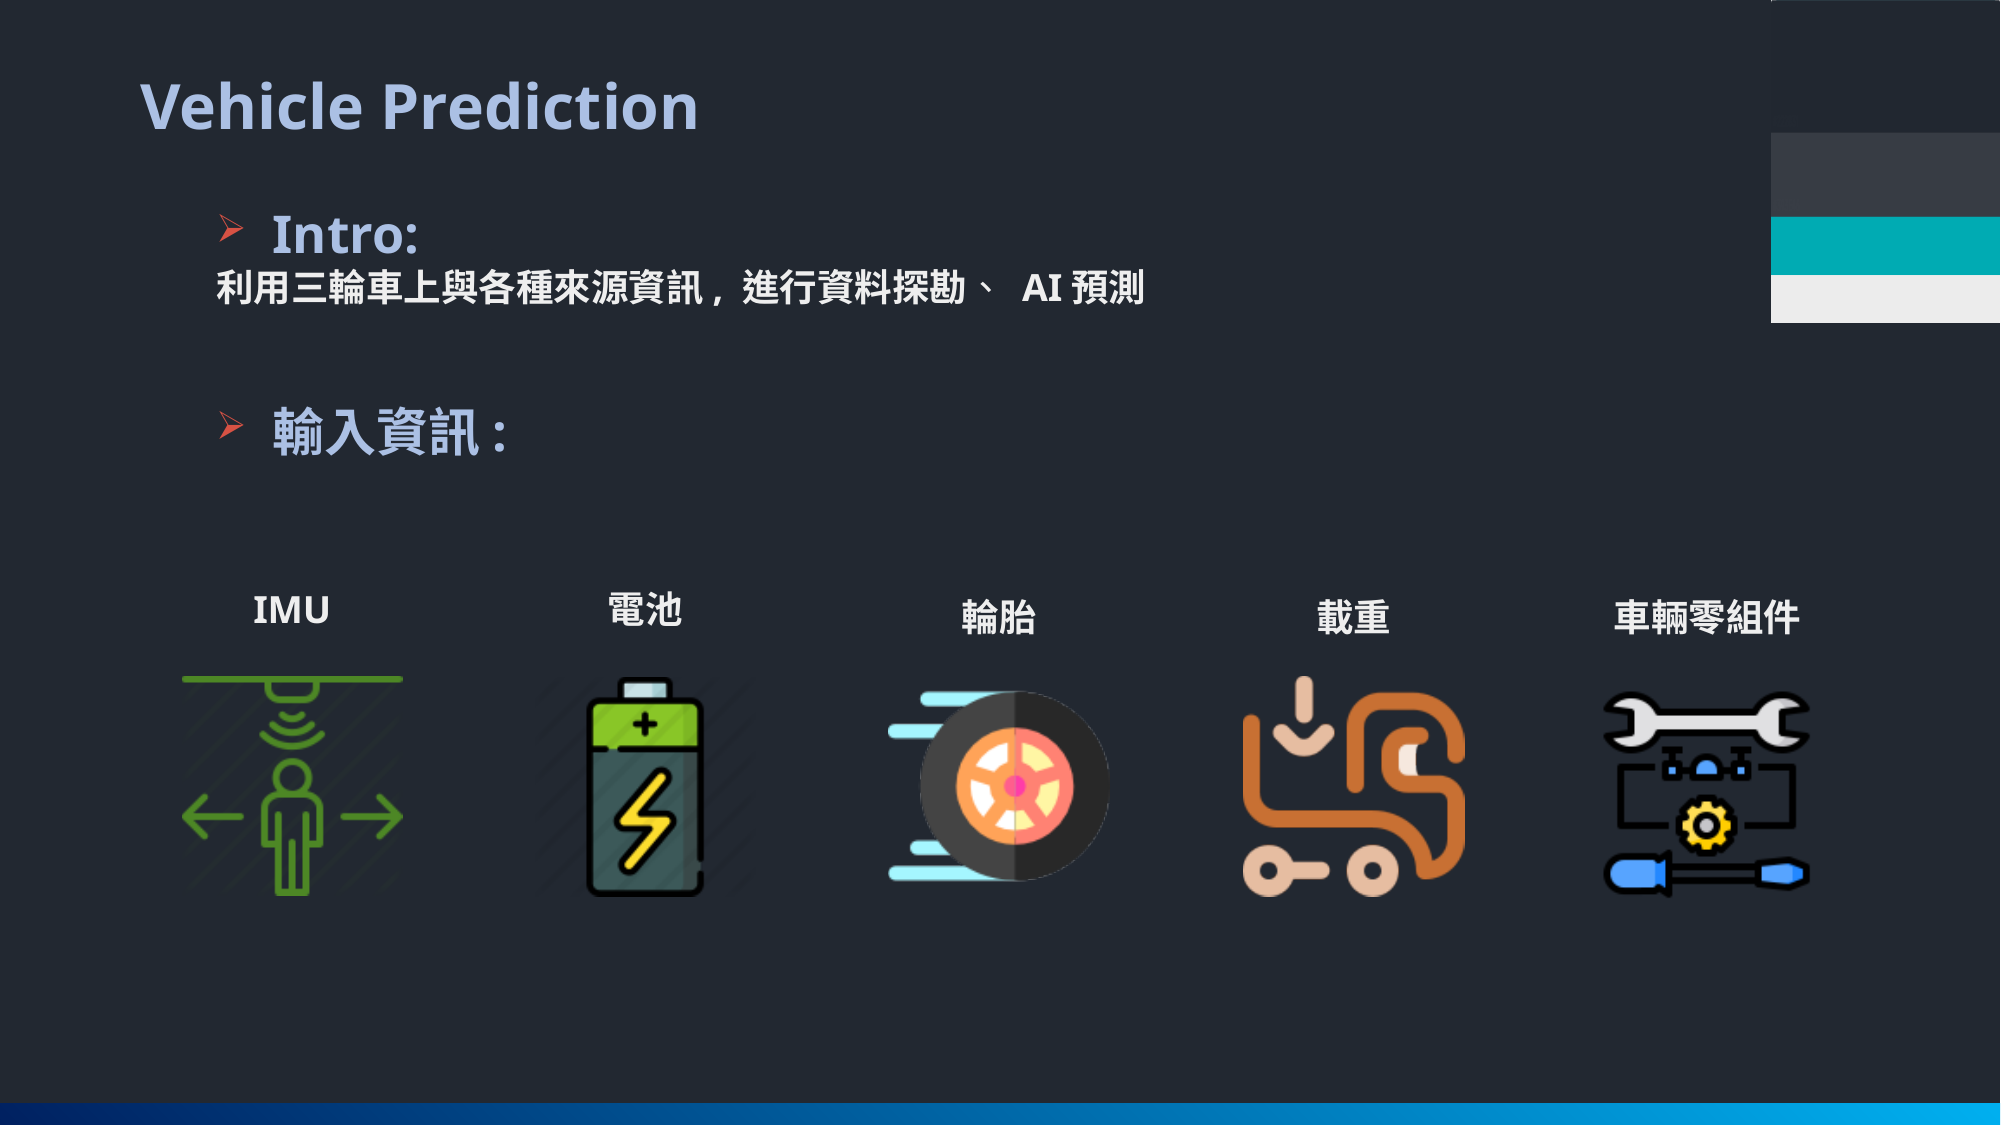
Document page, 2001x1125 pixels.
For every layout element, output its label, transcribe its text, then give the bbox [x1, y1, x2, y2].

picture [1770, 0, 2000, 323]
text_box Vehicle Prediction [125, 59, 717, 149]
text_box Intro: 利用三輪車上與各種來源資訊, 進行資料探勘、 AI預測 輸入資訊: [201, 194, 1478, 515]
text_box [182, 579, 1818, 905]
